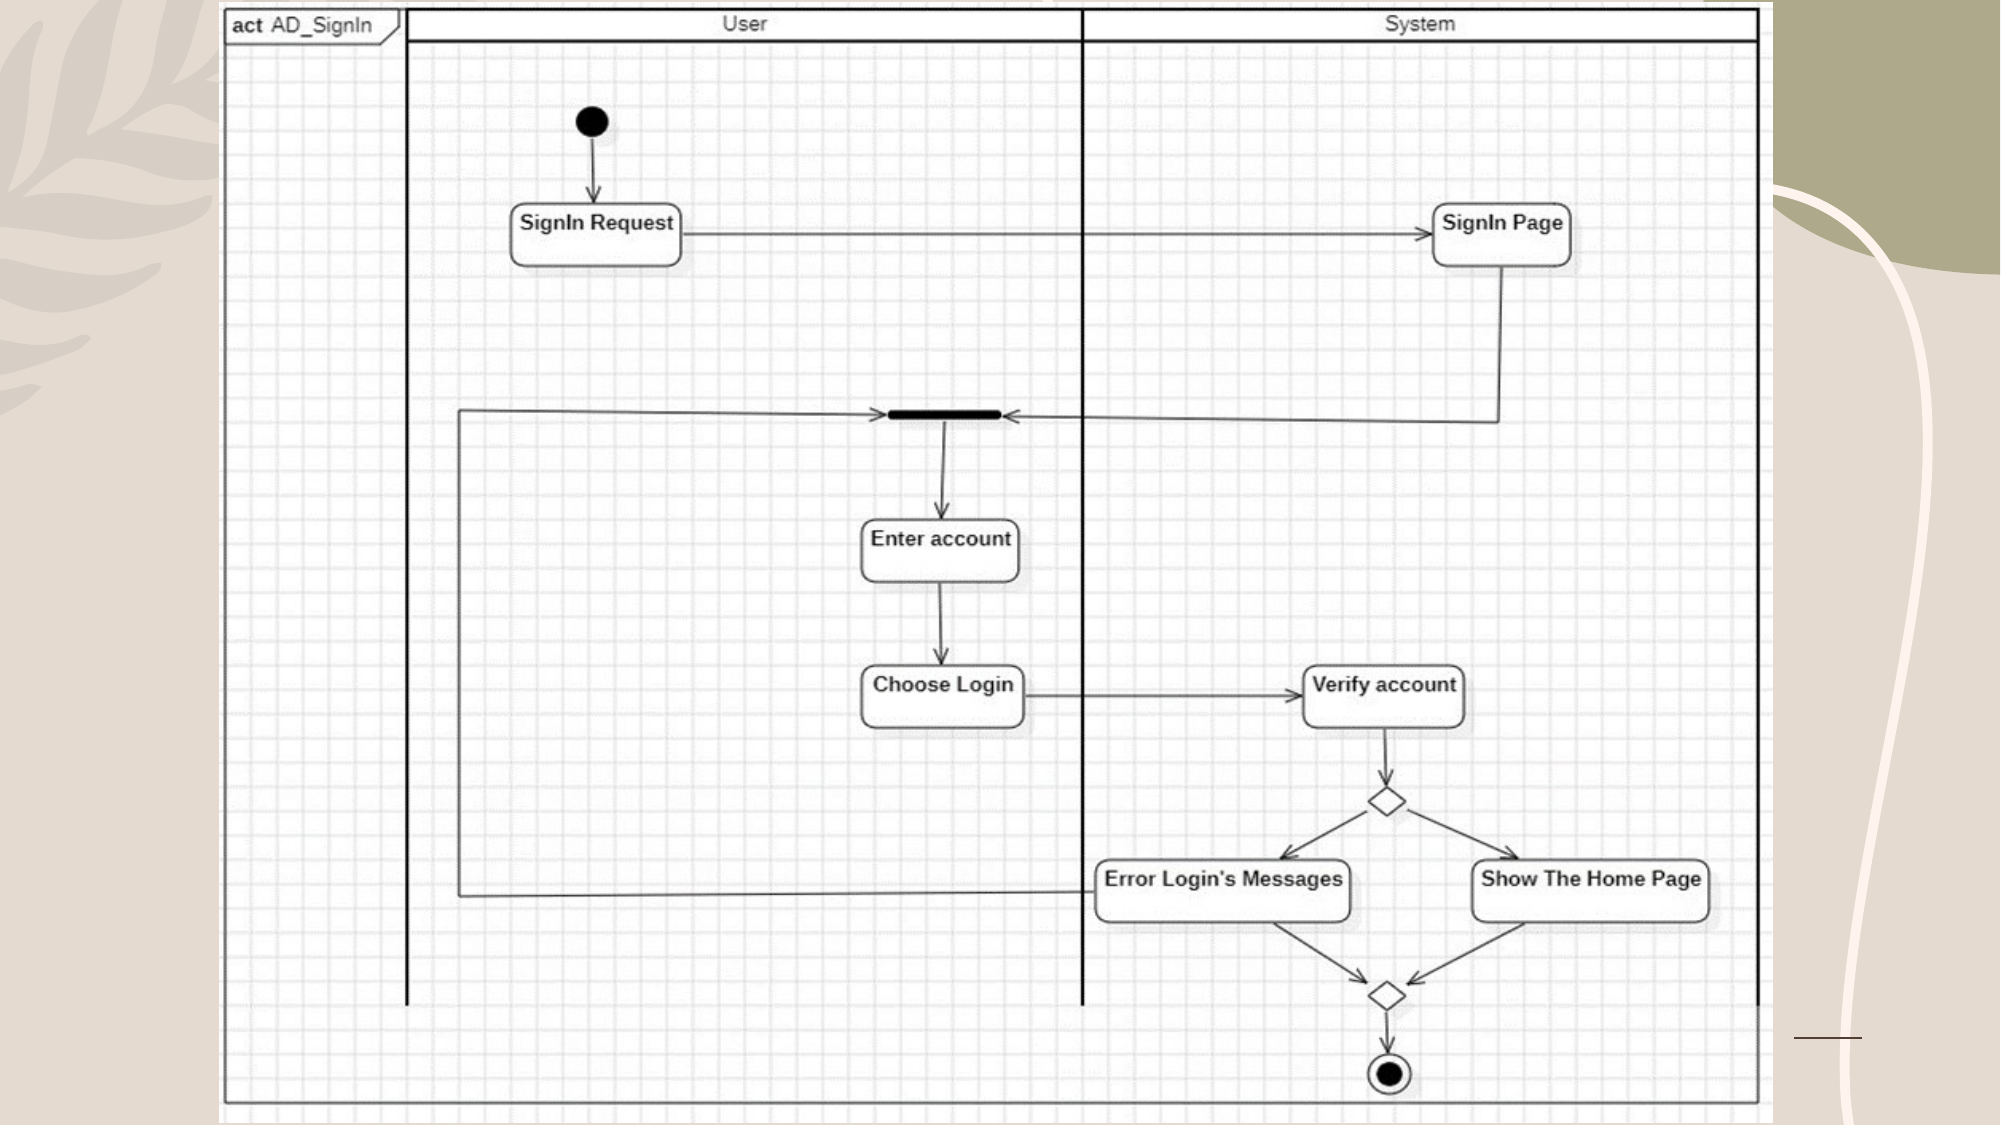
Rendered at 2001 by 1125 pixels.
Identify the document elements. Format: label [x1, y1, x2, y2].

picture [219, 2, 1773, 1123]
